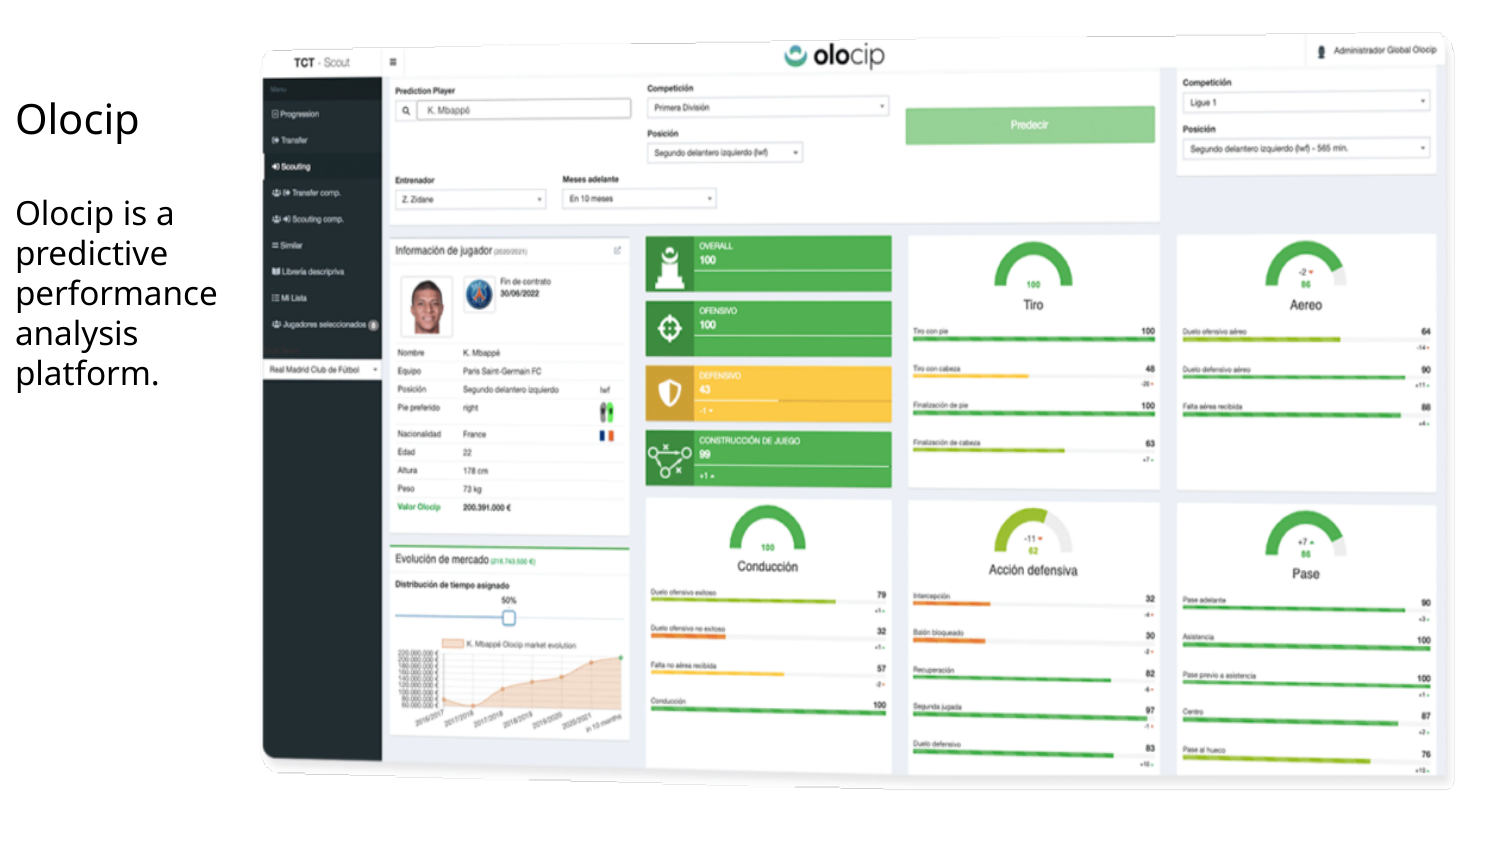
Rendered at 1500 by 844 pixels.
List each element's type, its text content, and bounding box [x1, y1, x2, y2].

text_box Olocip Olocip is a predictive performance analysis platform. [0, 77, 250, 408]
picture [255, 24, 1474, 815]
